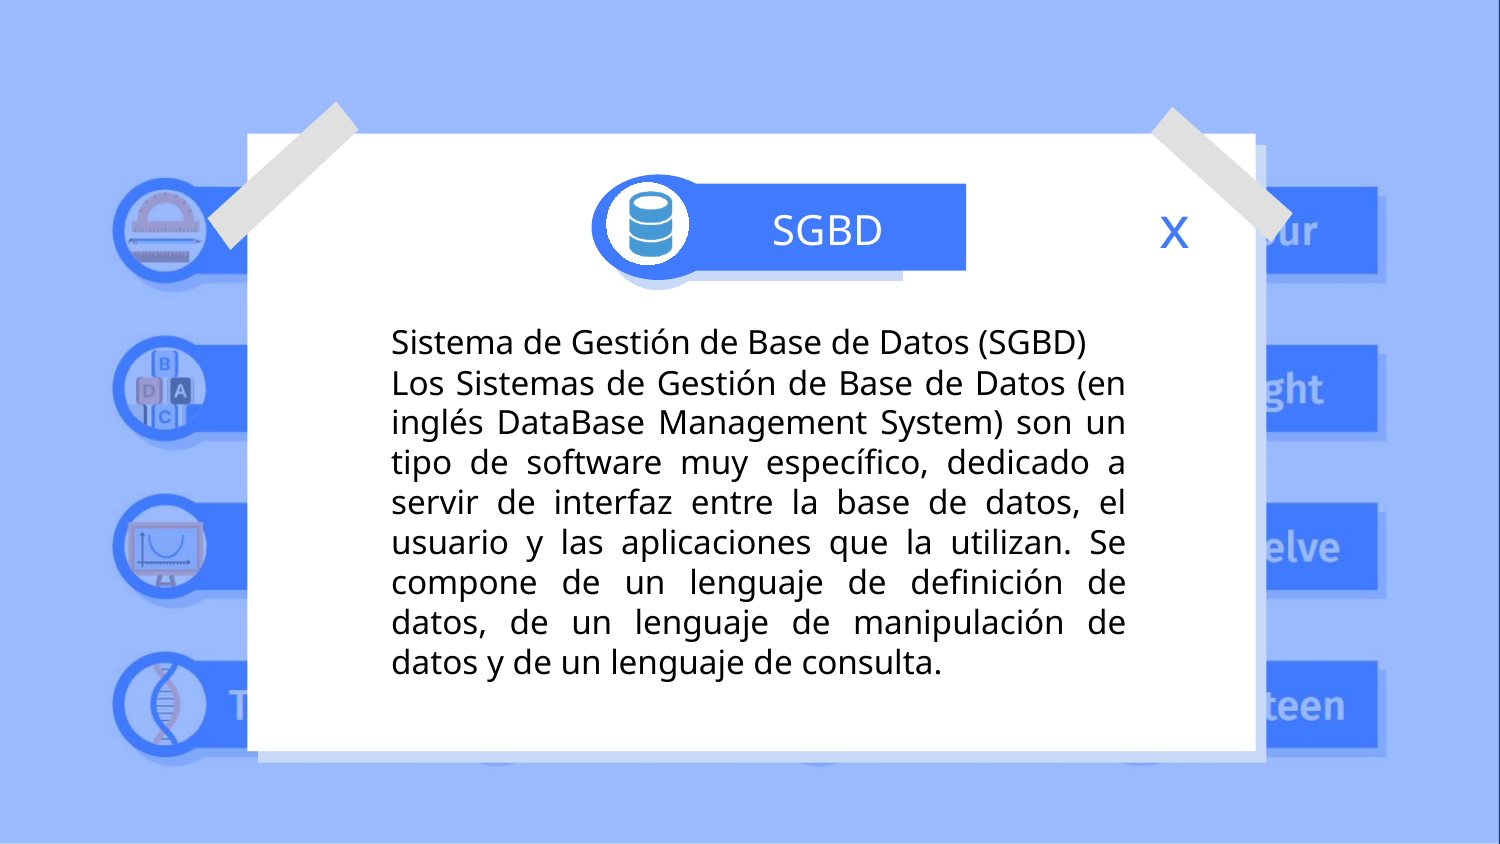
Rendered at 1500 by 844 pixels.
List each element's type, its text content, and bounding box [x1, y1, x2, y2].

text_box x [1144, 189, 1201, 262]
subtitle Sistema de Gestión de Base de Datos (SGBD) Los Sistemas de Gestión de Base de Datos (en inglés DataBase Management System) son un tipo de software muy específico, dedicado a servir de interfaz entre la base de datos, el usuario y las aplicaciones que la utilizan. Se compone de un lenguaje de definición de datos, de un lenguaje de manipulación de datos y de un lenguaje de consulta. [357, 306, 1143, 670]
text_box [606, 182, 689, 265]
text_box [591, 174, 967, 281]
picture [617, 191, 684, 257]
